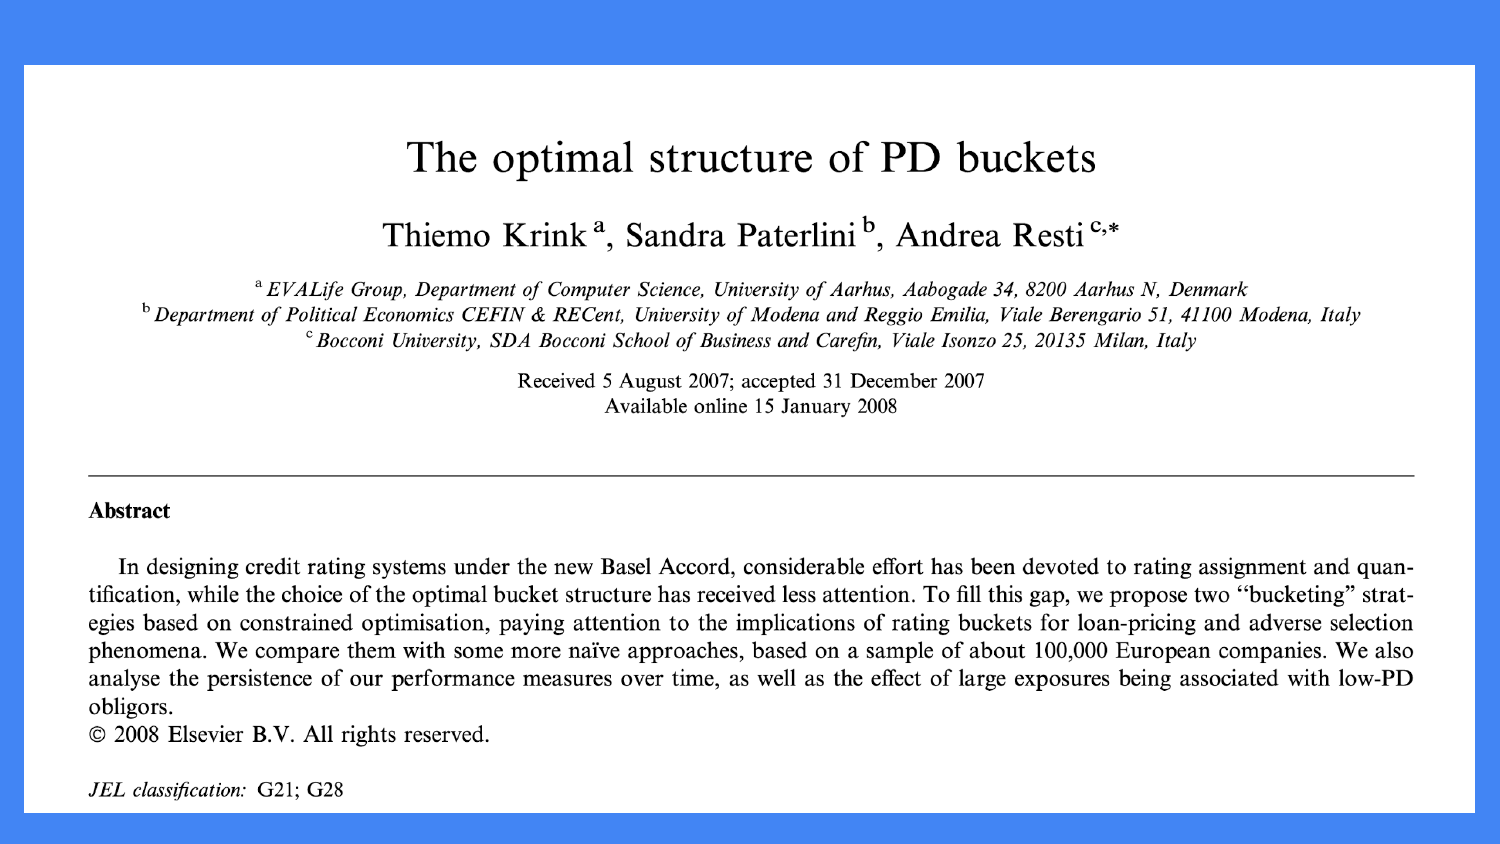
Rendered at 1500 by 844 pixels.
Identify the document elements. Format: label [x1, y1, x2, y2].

picture [24, 65, 1476, 813]
